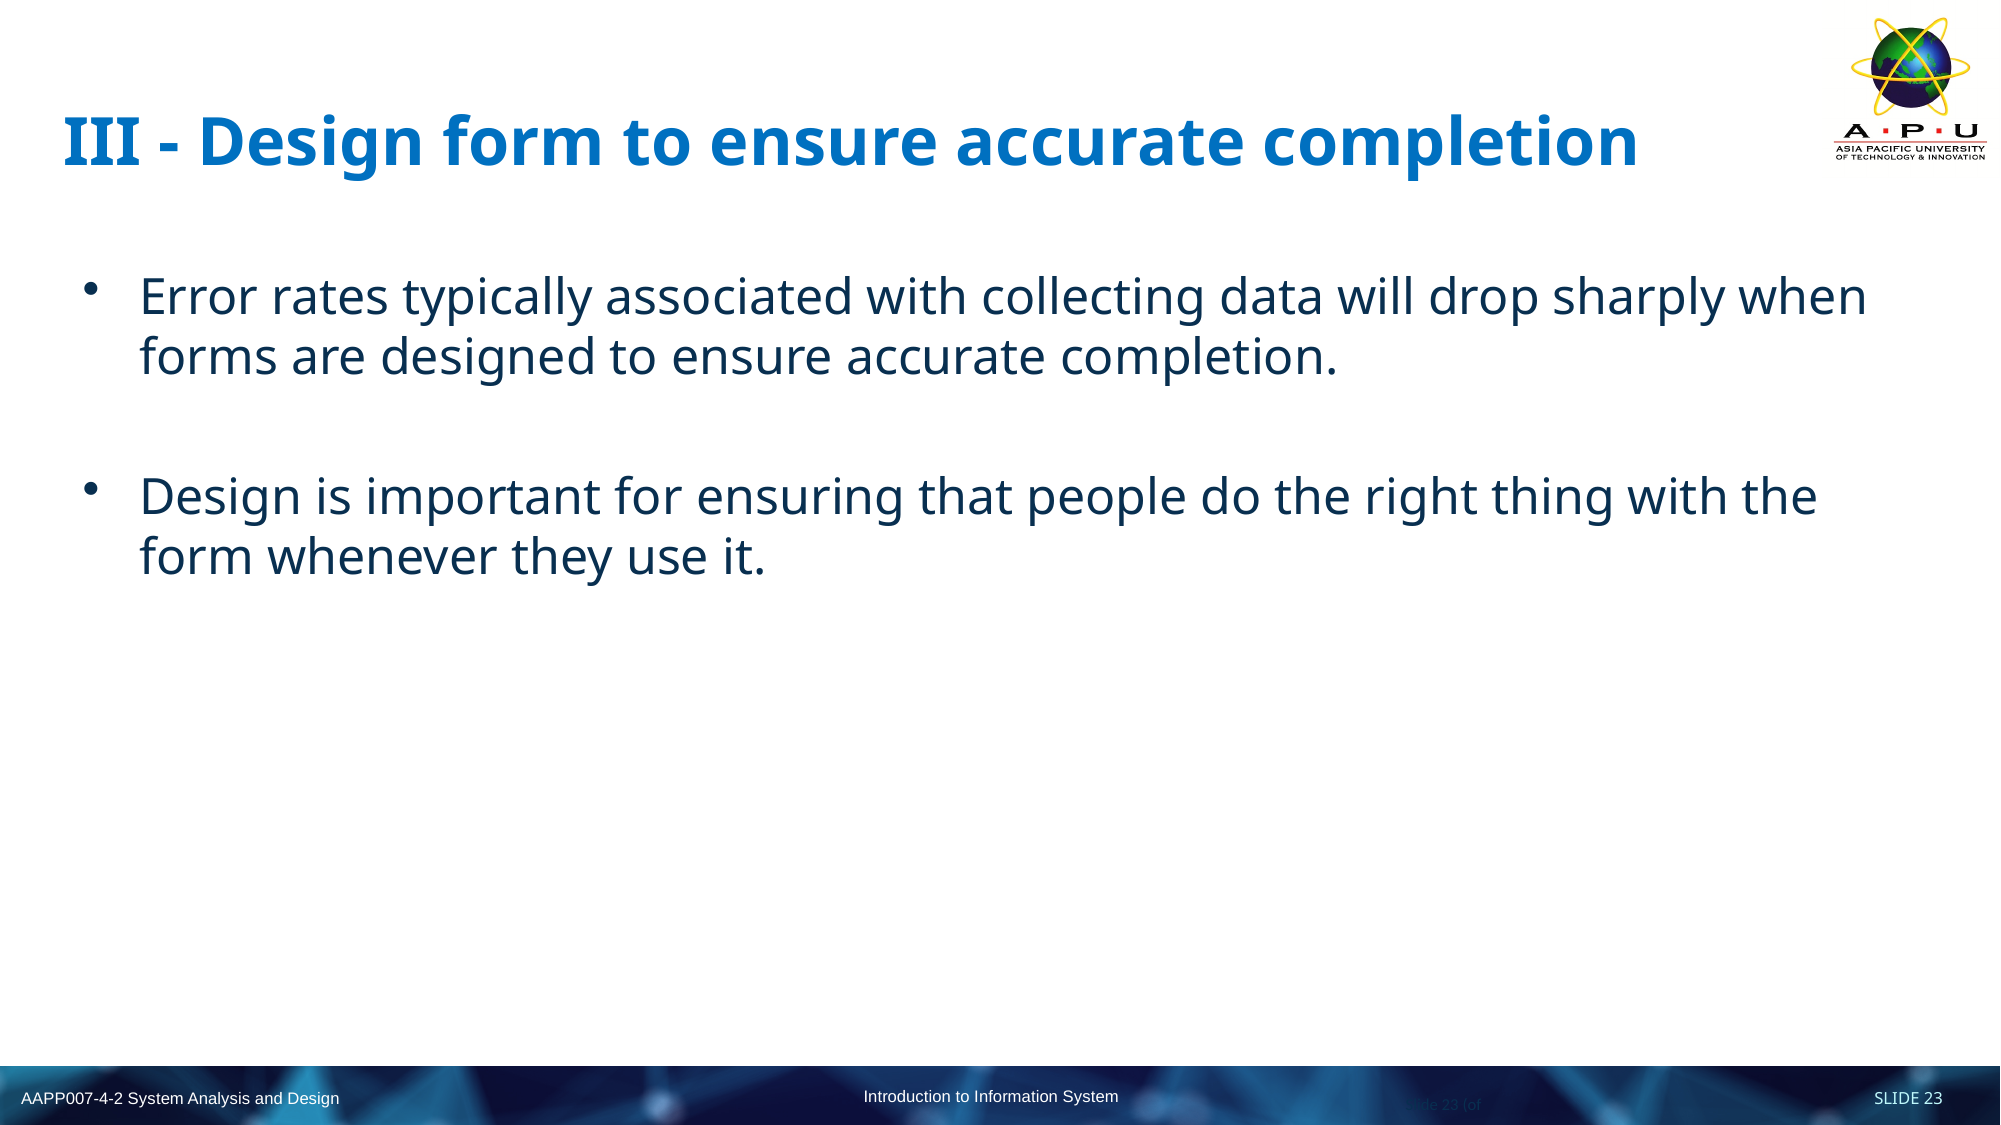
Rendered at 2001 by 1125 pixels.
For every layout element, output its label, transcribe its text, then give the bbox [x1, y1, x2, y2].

footer Slide 23 (of [1025, 1086, 1500, 1125]
title III - Design form to ensure accurate completion [48, 45, 1764, 233]
picture [0, 1066, 2000, 1125]
picture [1822, 0, 2000, 178]
list Error rates typically associated with collecting data will drop sharply when forms are designed to ensure accurate completion. Design is important for ensuring that people do the right thing with the form whenever they use it. [67, 257, 1925, 976]
